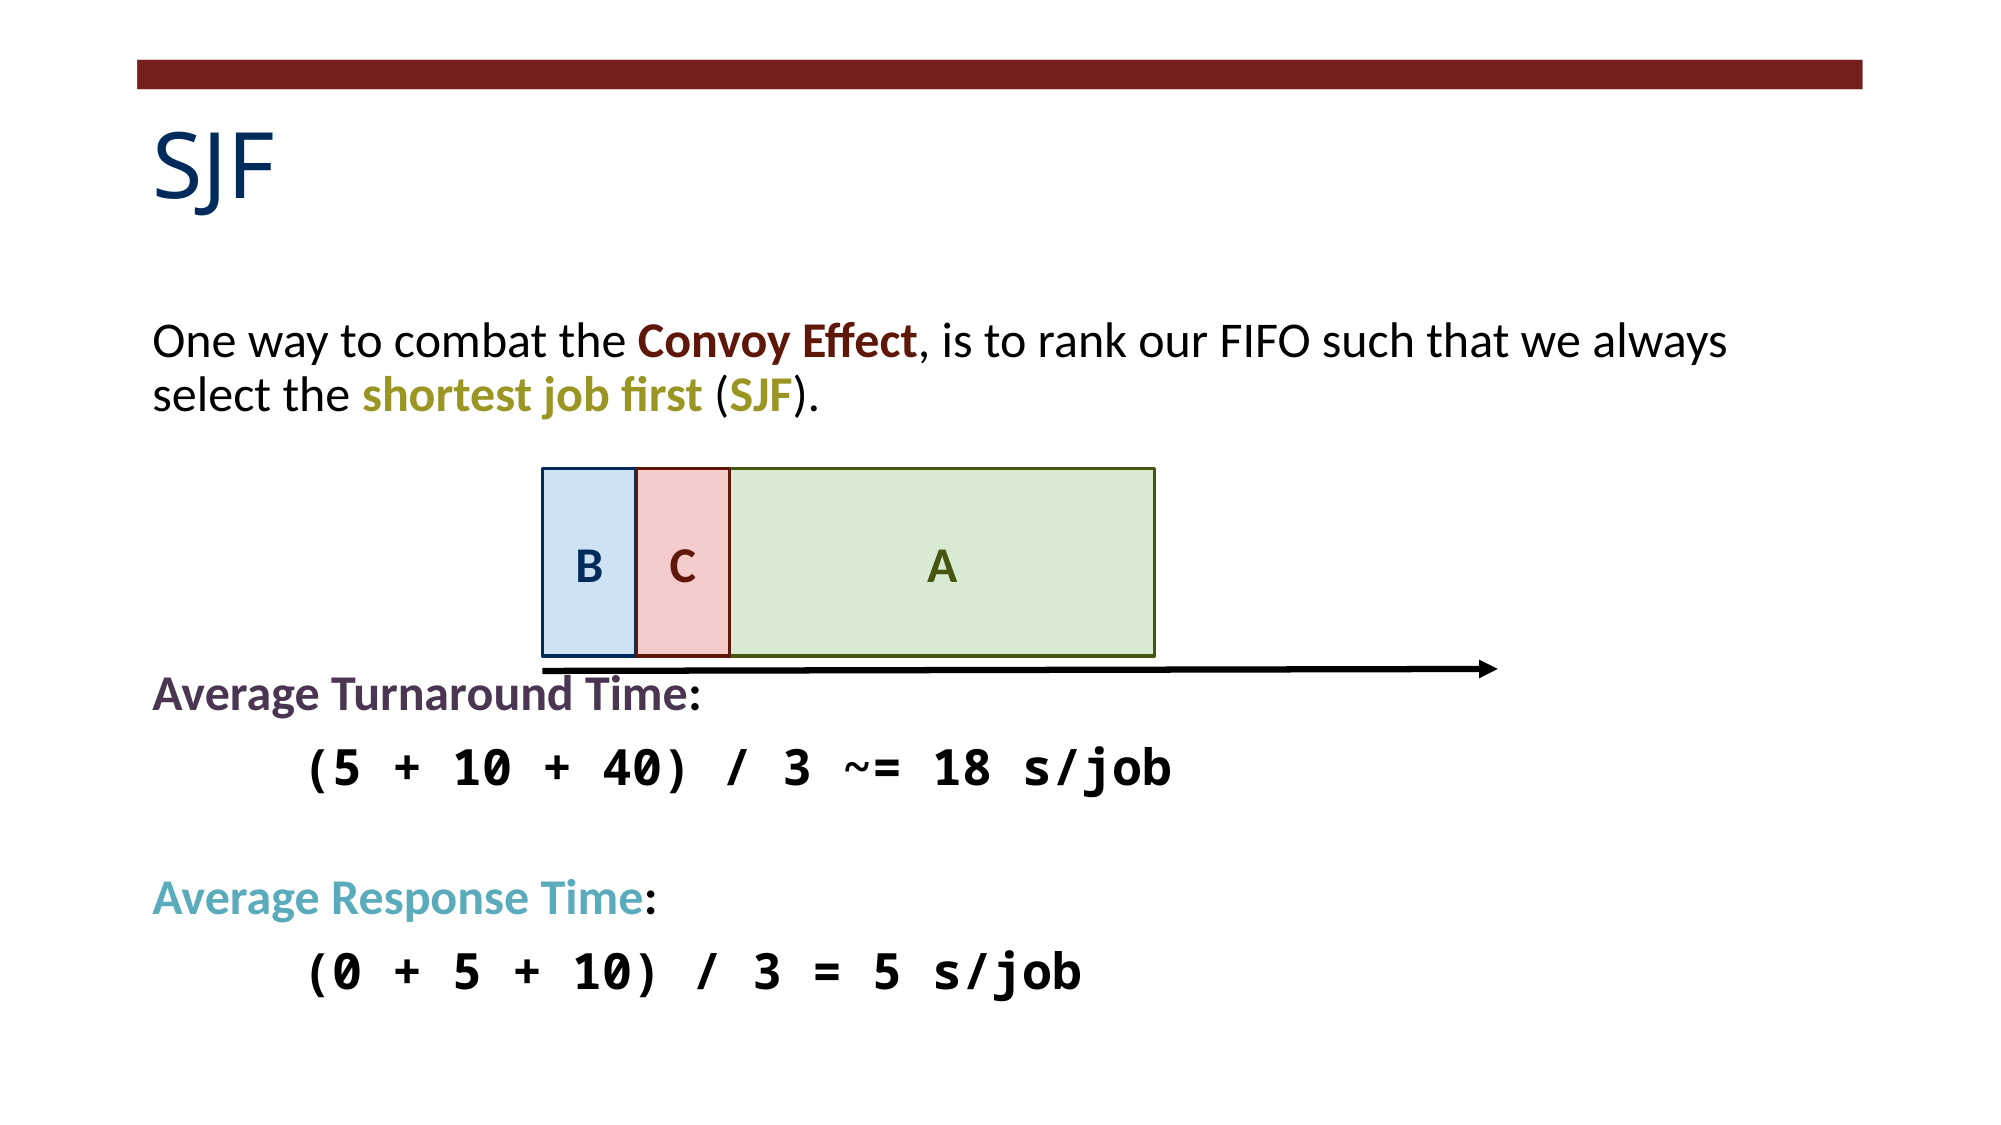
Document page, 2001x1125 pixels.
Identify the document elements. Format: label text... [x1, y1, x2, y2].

text_box A [730, 468, 1155, 656]
text_box B [542, 468, 636, 656]
list One way to combat the Convoy Effect, is to rank our FIFO such that we always select the shortest job first (SJF). Average Turnaround Time: (5 + 10 + 40) / 3 ~= 18 s/job Average Response Time: (0 + 5 + 10) / 3 = 5 s/job [137, 299, 1863, 1103]
text_box C [636, 468, 730, 656]
title SJF [137, 59, 1863, 278]
